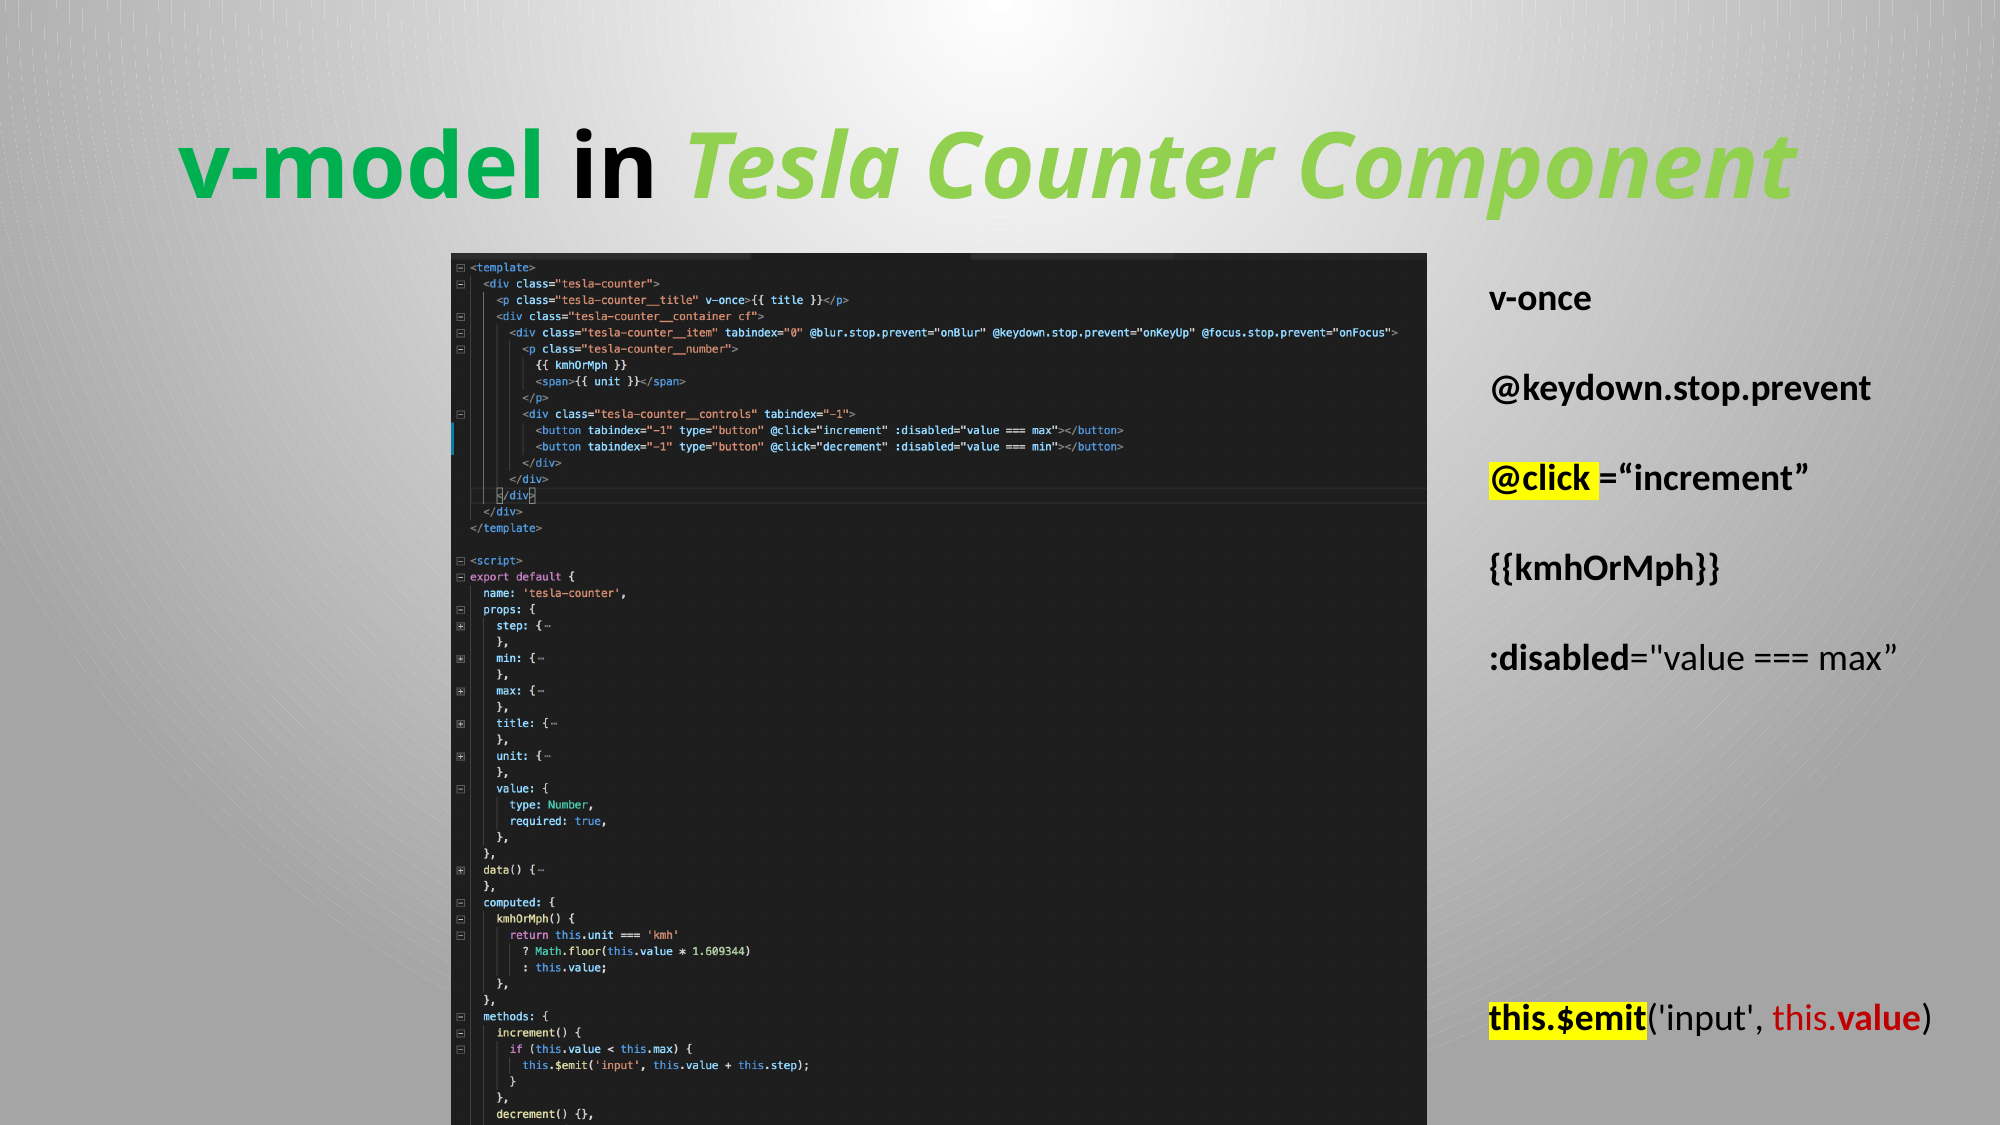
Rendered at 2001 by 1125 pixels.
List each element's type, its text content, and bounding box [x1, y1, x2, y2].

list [451, 253, 1427, 1125]
text_box v-once @keydown.stop.prevent @click =“increment” {{kmhOrMph}} :disabled="value === max” this.$emit('input', this.value) [1473, 265, 1954, 1091]
title v-model in Tesla Counter Component [137, 59, 1863, 278]
